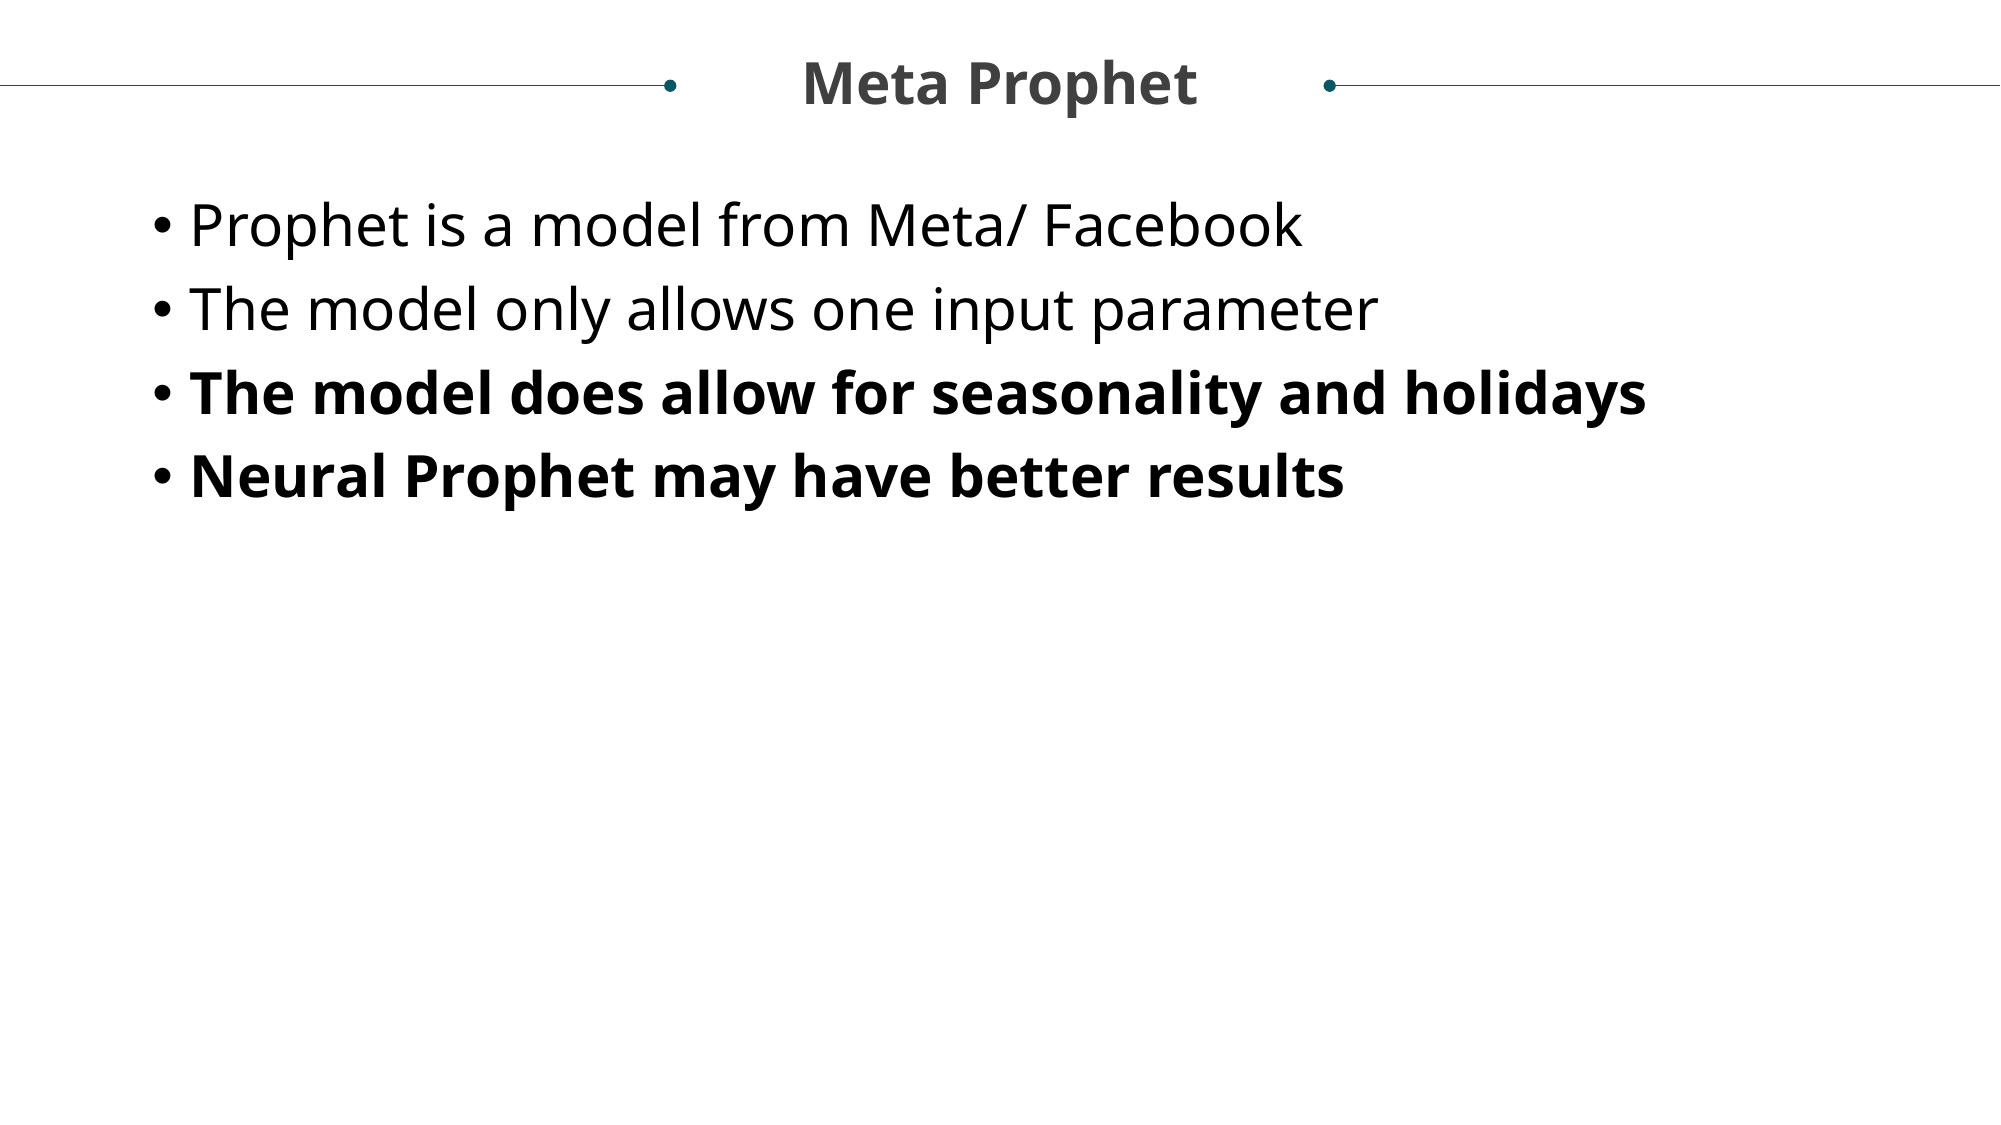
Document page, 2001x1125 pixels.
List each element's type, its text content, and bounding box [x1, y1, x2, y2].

list Prophet is a model from Meta/ Facebook The model only allows one input parameter The model does allow for seasonality and holidays Neural Prophet may have better results [137, 189, 1863, 1014]
text_box Meta Prophet [37, 53, 1963, 117]
